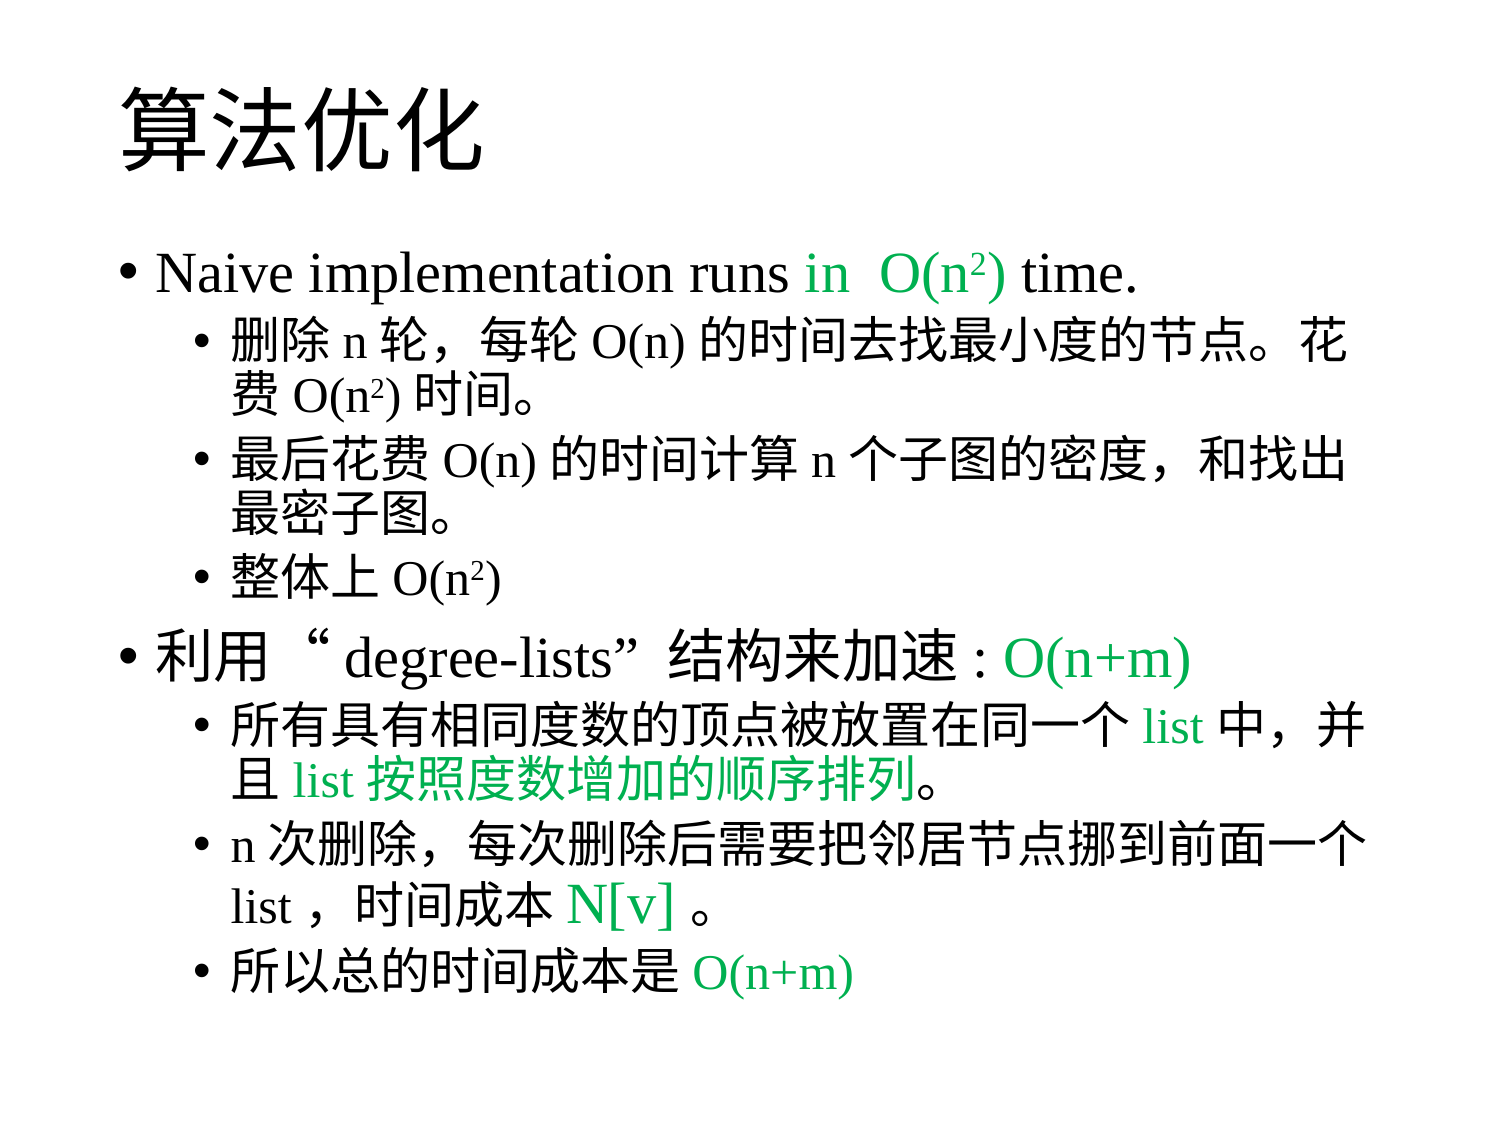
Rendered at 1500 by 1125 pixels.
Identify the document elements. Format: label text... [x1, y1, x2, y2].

list Naive implementation runs in O(n2) time. 删除n轮，每轮O(n)的时间去找最小度的节点。花费O(n2)时间。 最后花费O(n)的时间计算n个子图的密度，和找出最密子图。 整体上O(n2) 利用“degree-lists” 结构来加速: O(n+m) 所有具有相同度数的顶点被放置在同一个list中，并且list按照度数增加的顺序排列。 n次删除，每次删除后需要把邻居节点挪到前面一个list，时间成本N[v]。 所以总的时间成本是O(n+m) [103, 235, 1397, 1125]
title 算法优化 [103, 59, 1397, 211]
